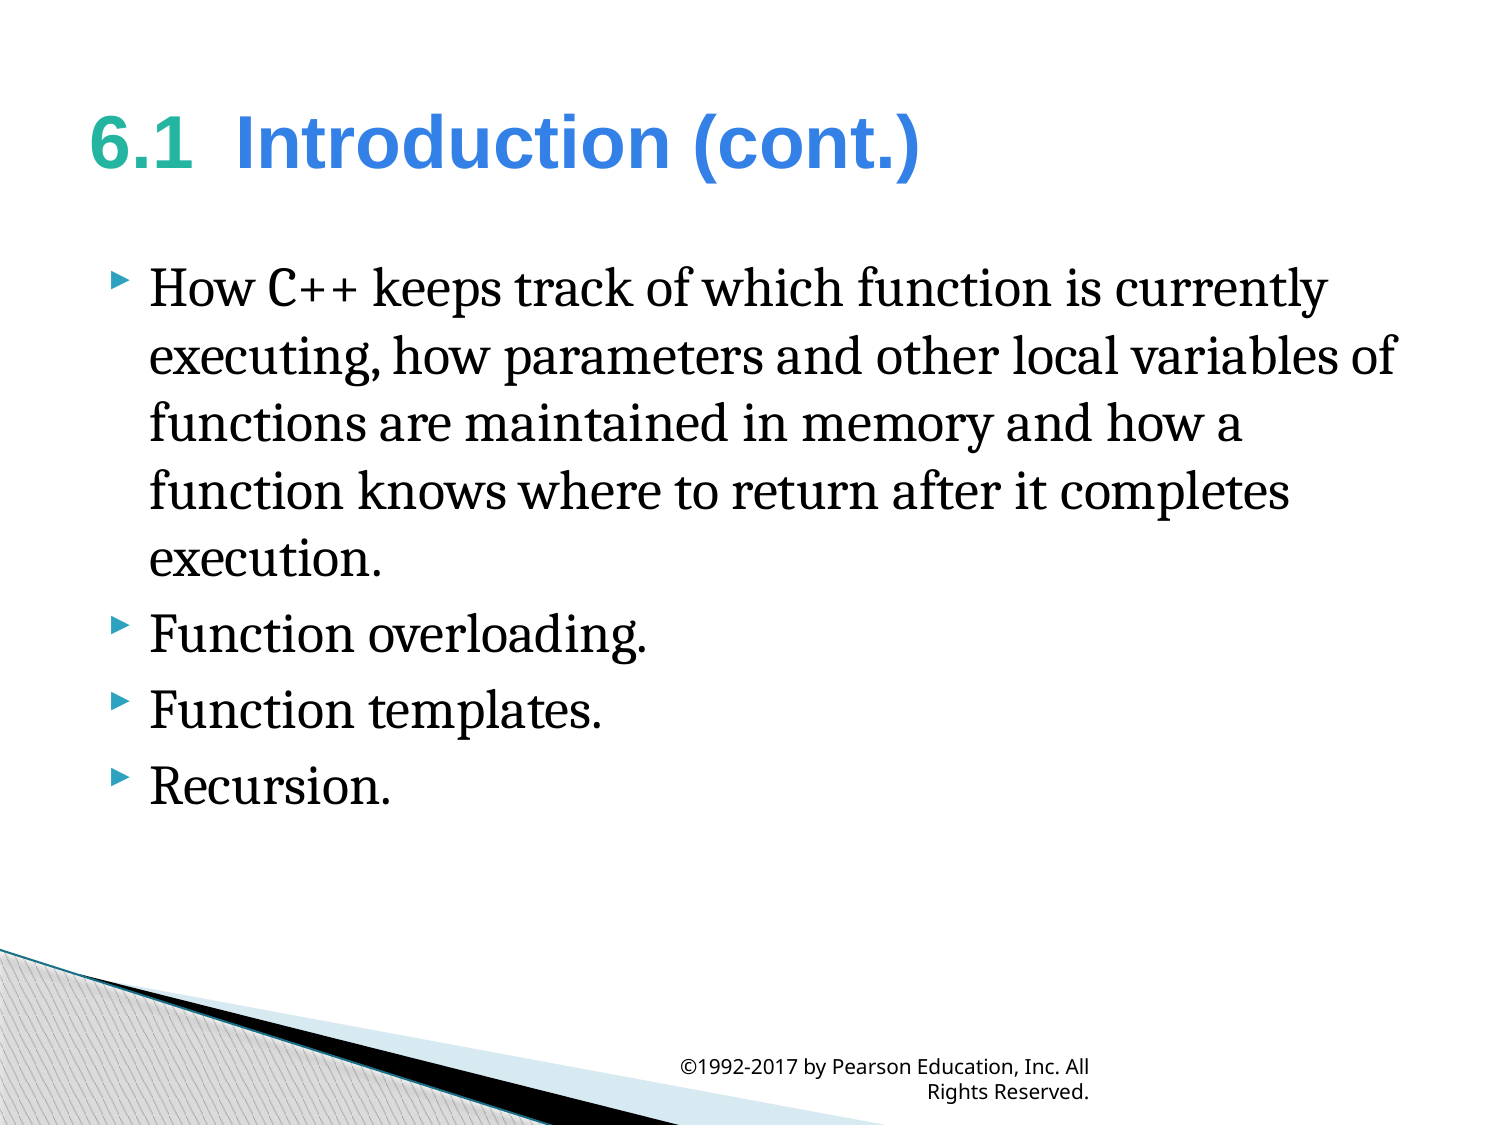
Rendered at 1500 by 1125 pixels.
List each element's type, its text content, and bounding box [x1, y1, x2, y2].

footer ©1992-2017 by Pearson Education, Inc. All Rights Reserved. [650, 1051, 1105, 1112]
list How C++ keeps track of which function is currently executing, how parameters and other local variables of functions are maintained in memory and how a function knows where to return after it completes execution. Function overloading. Function templates. Recursion. [75, 242, 1425, 986]
title 6.1 Introduction (cont.) [75, 45, 1425, 233]
